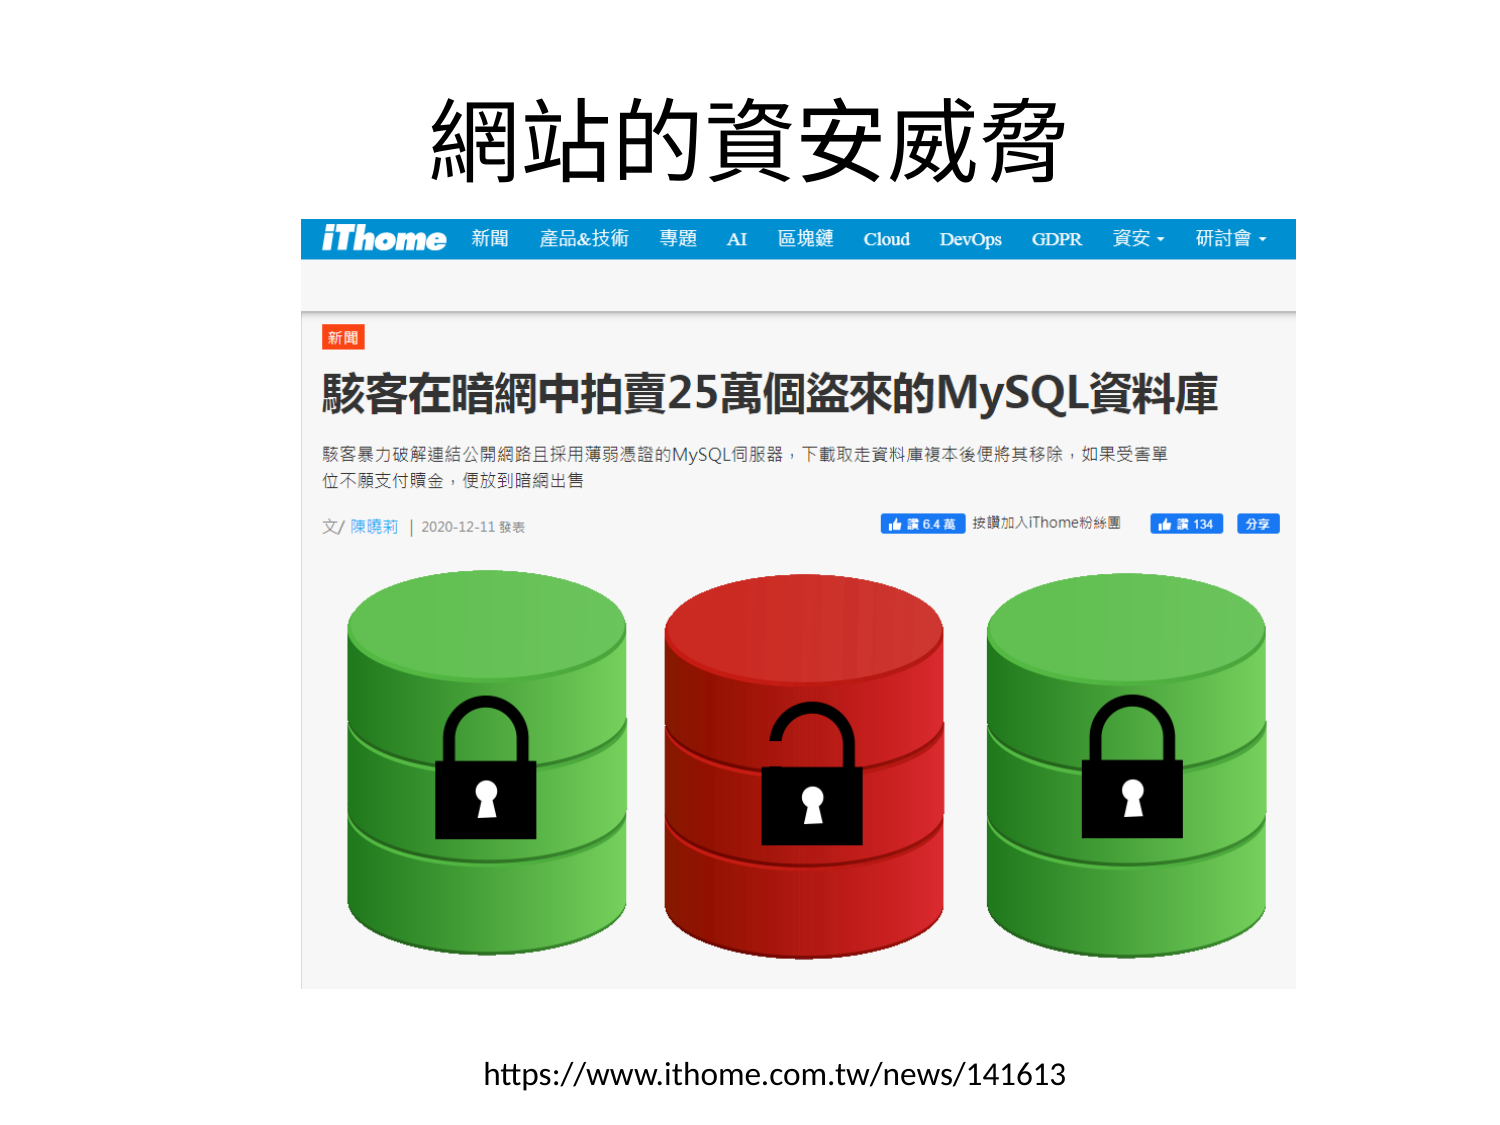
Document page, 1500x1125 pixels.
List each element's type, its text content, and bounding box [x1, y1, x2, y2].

list https://www.ithome.com.tw/news/141613 [100, 1044, 1451, 1125]
picture [541, 230, 557, 247]
picture [580, 235, 587, 245]
picture [732, 234, 740, 245]
title 網站的資安威脅 [75, 45, 1425, 233]
picture [492, 231, 507, 246]
picture [1236, 230, 1249, 246]
picture [1117, 230, 1130, 245]
picture [300, 260, 1296, 989]
picture [897, 237, 904, 245]
picture [1066, 234, 1073, 245]
picture [949, 234, 960, 245]
picture [680, 231, 695, 245]
picture [817, 230, 832, 246]
picture [800, 230, 805, 245]
picture [806, 232, 813, 246]
picture [874, 233, 885, 245]
picture [473, 230, 483, 245]
picture [1135, 230, 1142, 241]
picture [1033, 235, 1038, 245]
picture [323, 225, 446, 250]
picture [662, 230, 676, 246]
picture [779, 231, 783, 245]
picture [612, 230, 624, 246]
picture [784, 234, 791, 243]
picture [982, 235, 989, 249]
picture [1053, 234, 1063, 245]
picture [969, 235, 975, 243]
picture [959, 237, 969, 245]
